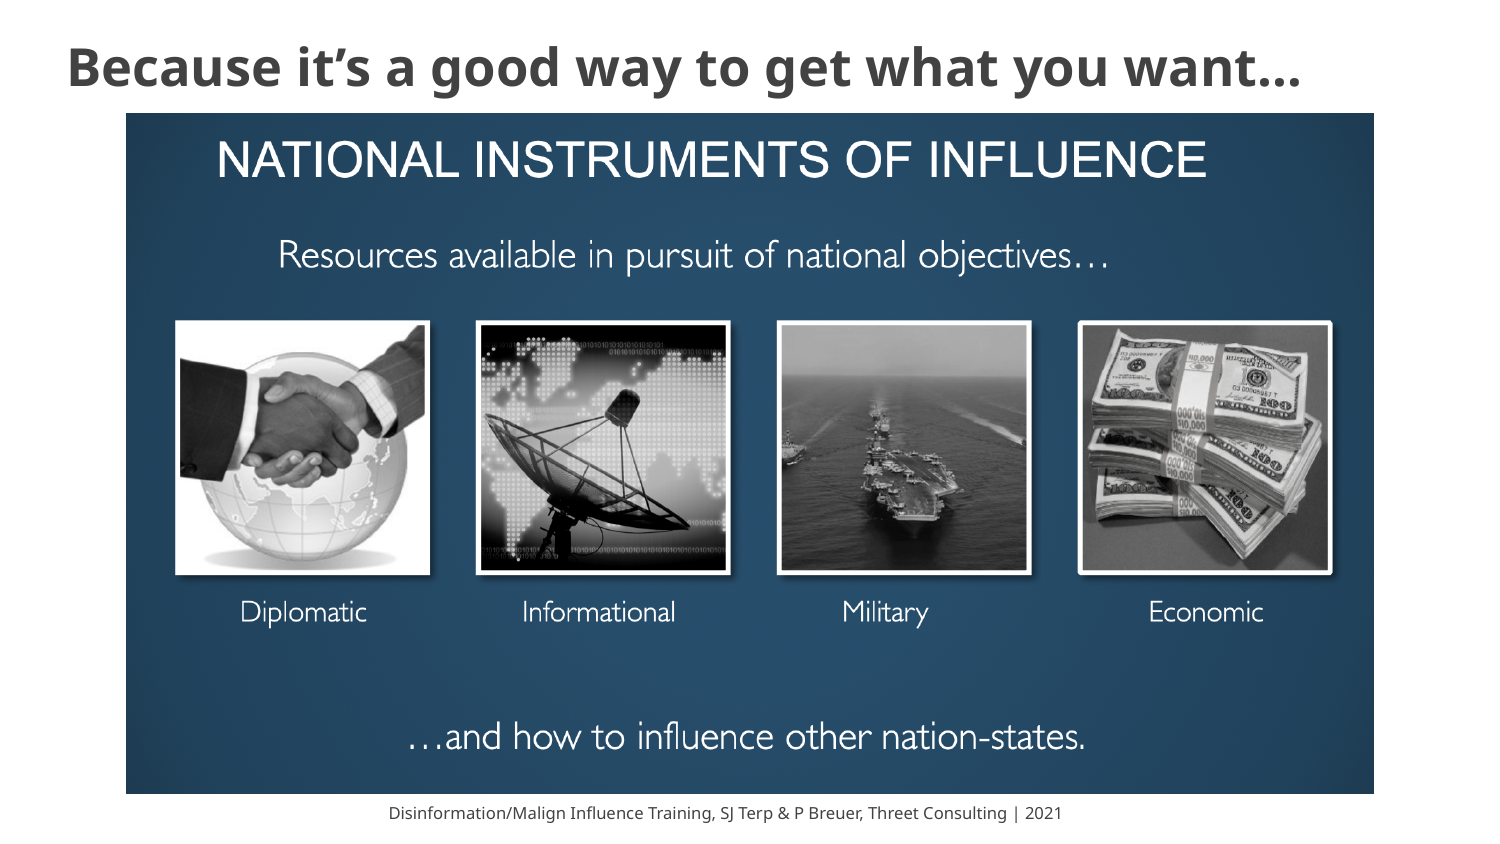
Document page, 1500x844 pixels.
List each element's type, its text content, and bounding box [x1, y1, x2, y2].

title Because it’s a good way to get what you want… [51, 19, 1449, 114]
picture [126, 113, 1374, 794]
